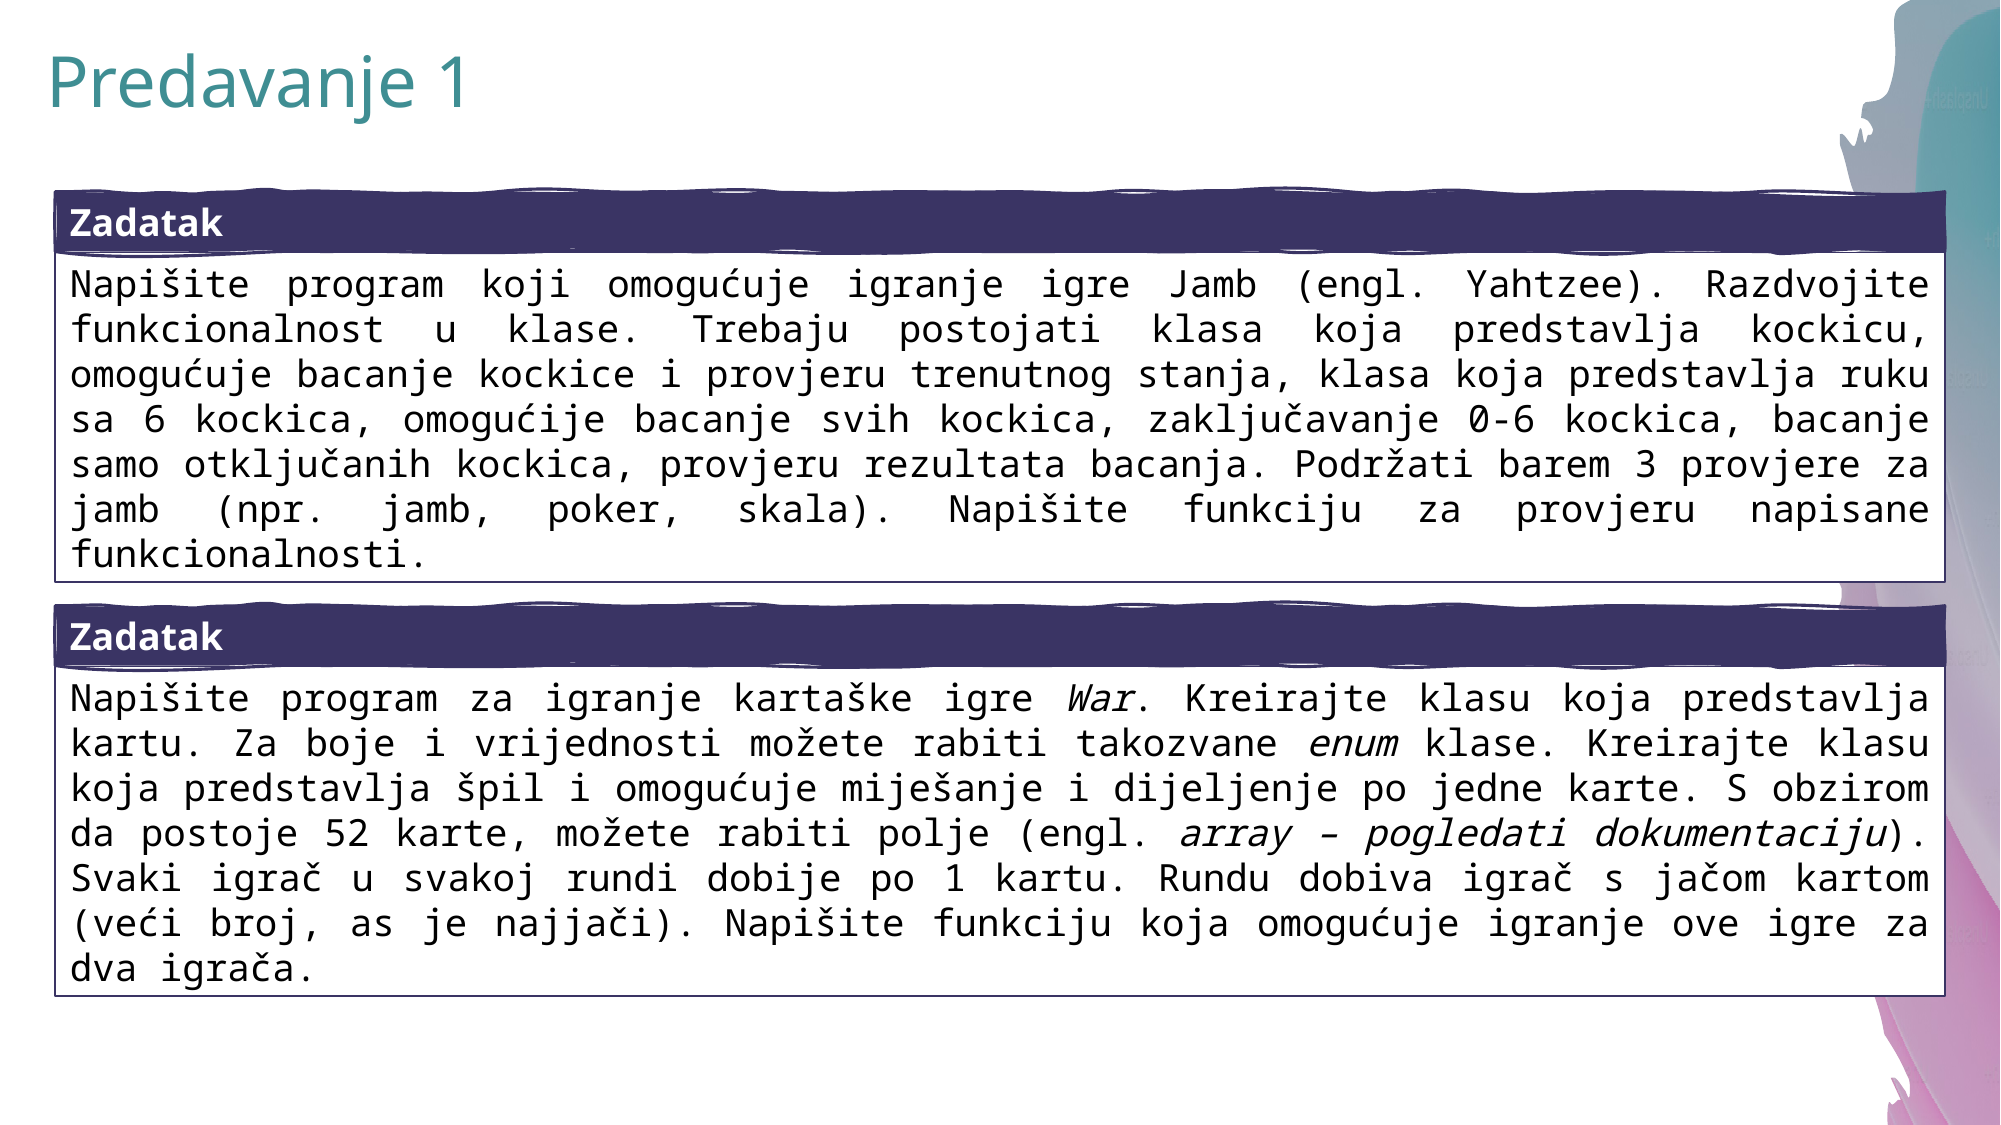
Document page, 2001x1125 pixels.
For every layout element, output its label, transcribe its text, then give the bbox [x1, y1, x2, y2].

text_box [54, 191, 1946, 541]
picture [1813, 0, 2000, 1125]
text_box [54, 605, 1946, 955]
title Predavanje 1 [31, 39, 1757, 132]
